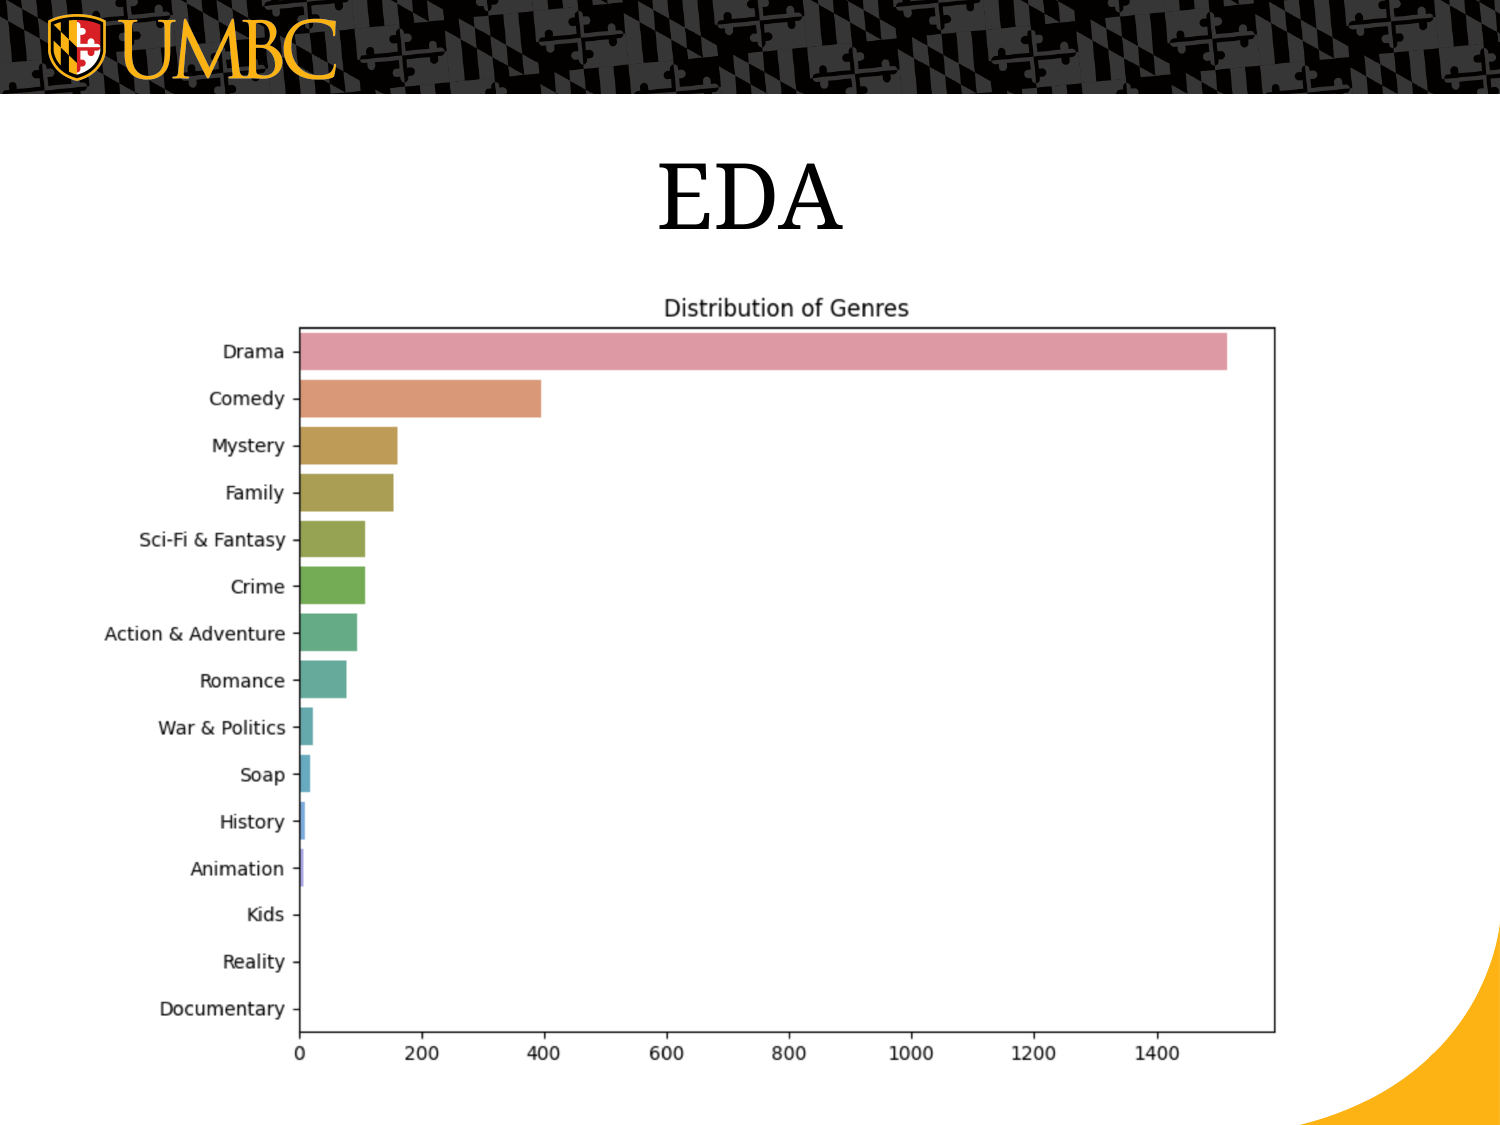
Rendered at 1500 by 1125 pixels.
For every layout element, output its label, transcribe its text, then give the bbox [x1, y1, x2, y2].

picture [1299, 921, 1500, 1125]
picture [0, 0, 1500, 94]
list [61, 285, 1306, 1091]
title EDA [75, 98, 1425, 287]
